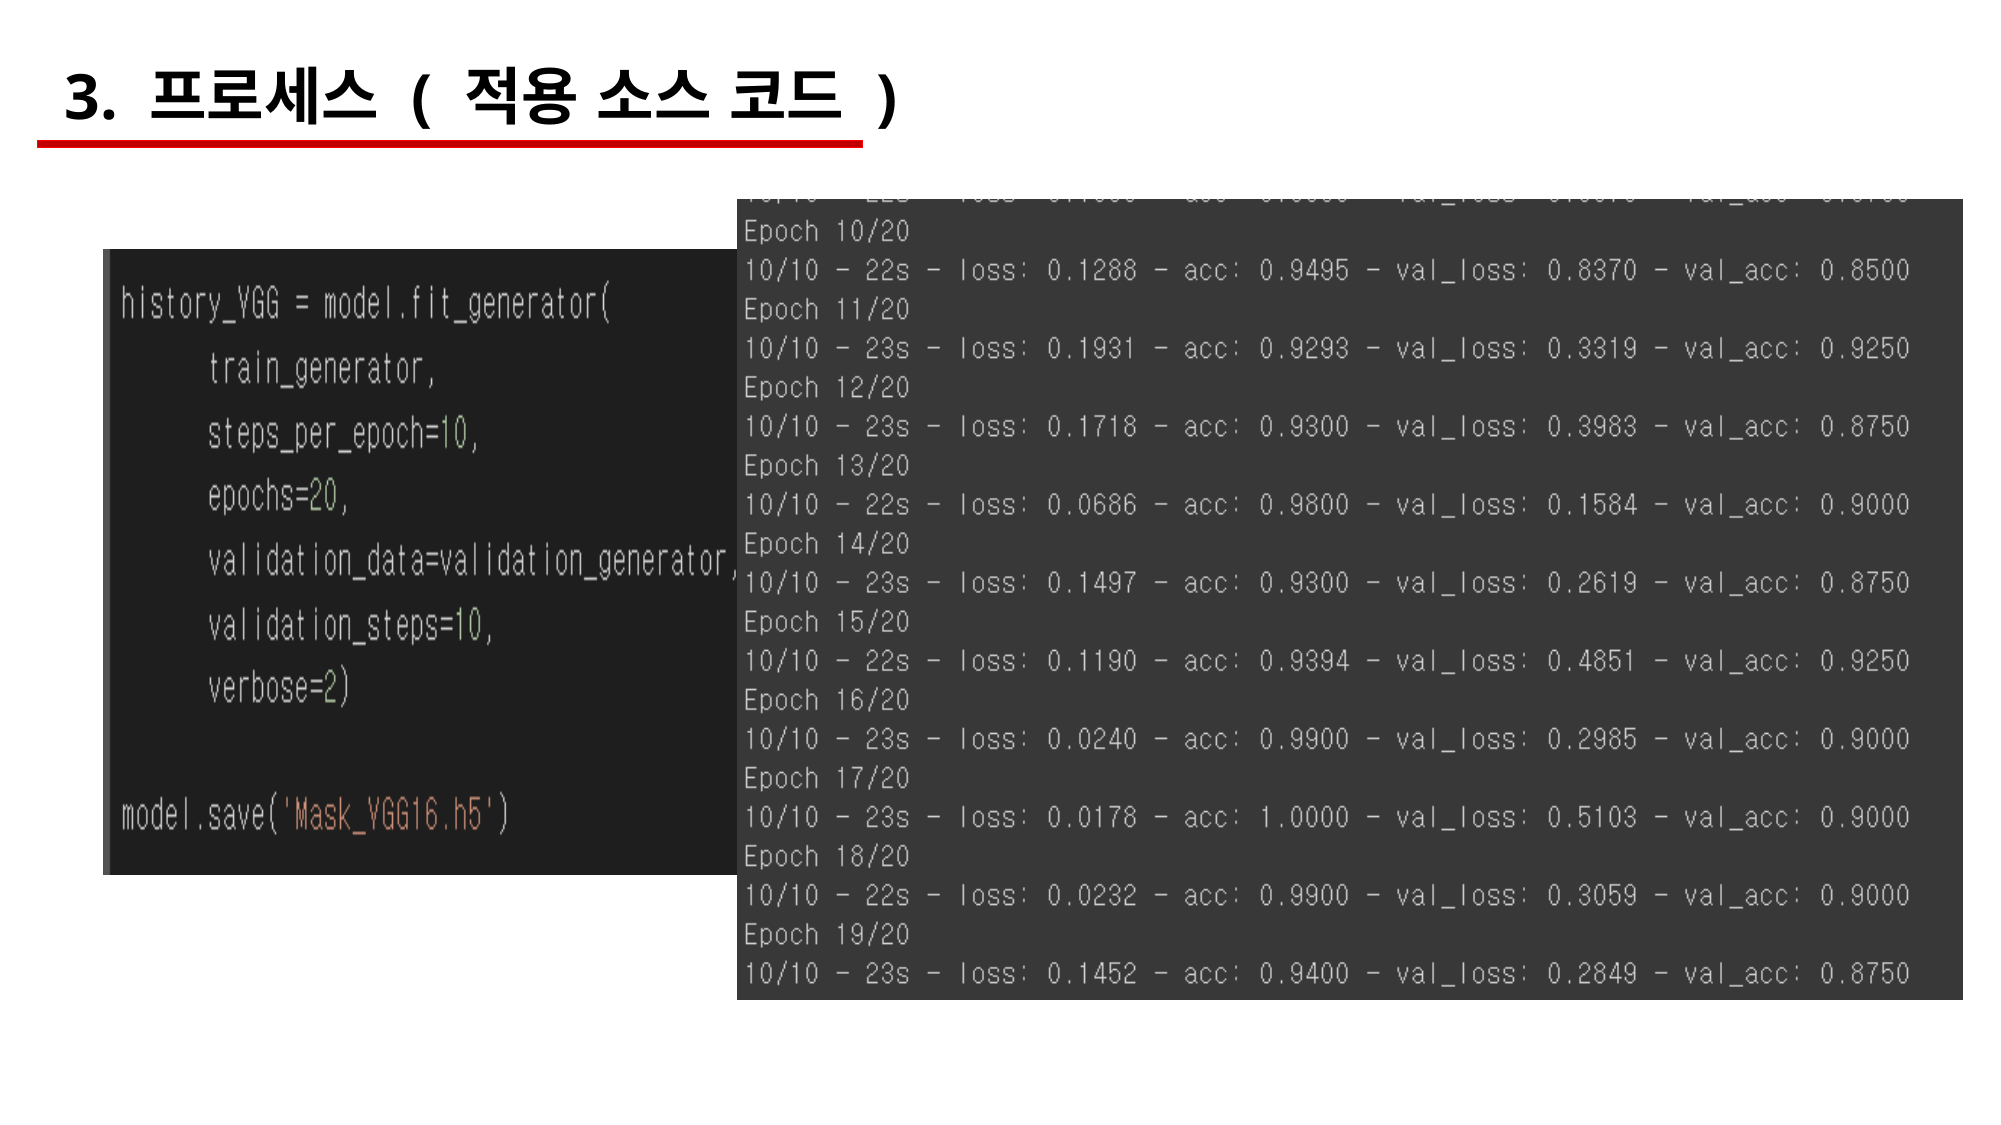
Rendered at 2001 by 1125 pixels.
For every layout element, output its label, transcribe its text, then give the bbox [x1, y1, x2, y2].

text_box 3. 프로세스 ( 적용 소스 코드 ) [50, 50, 1075, 140]
picture [103, 199, 1963, 1001]
text_box [35, 138, 864, 150]
